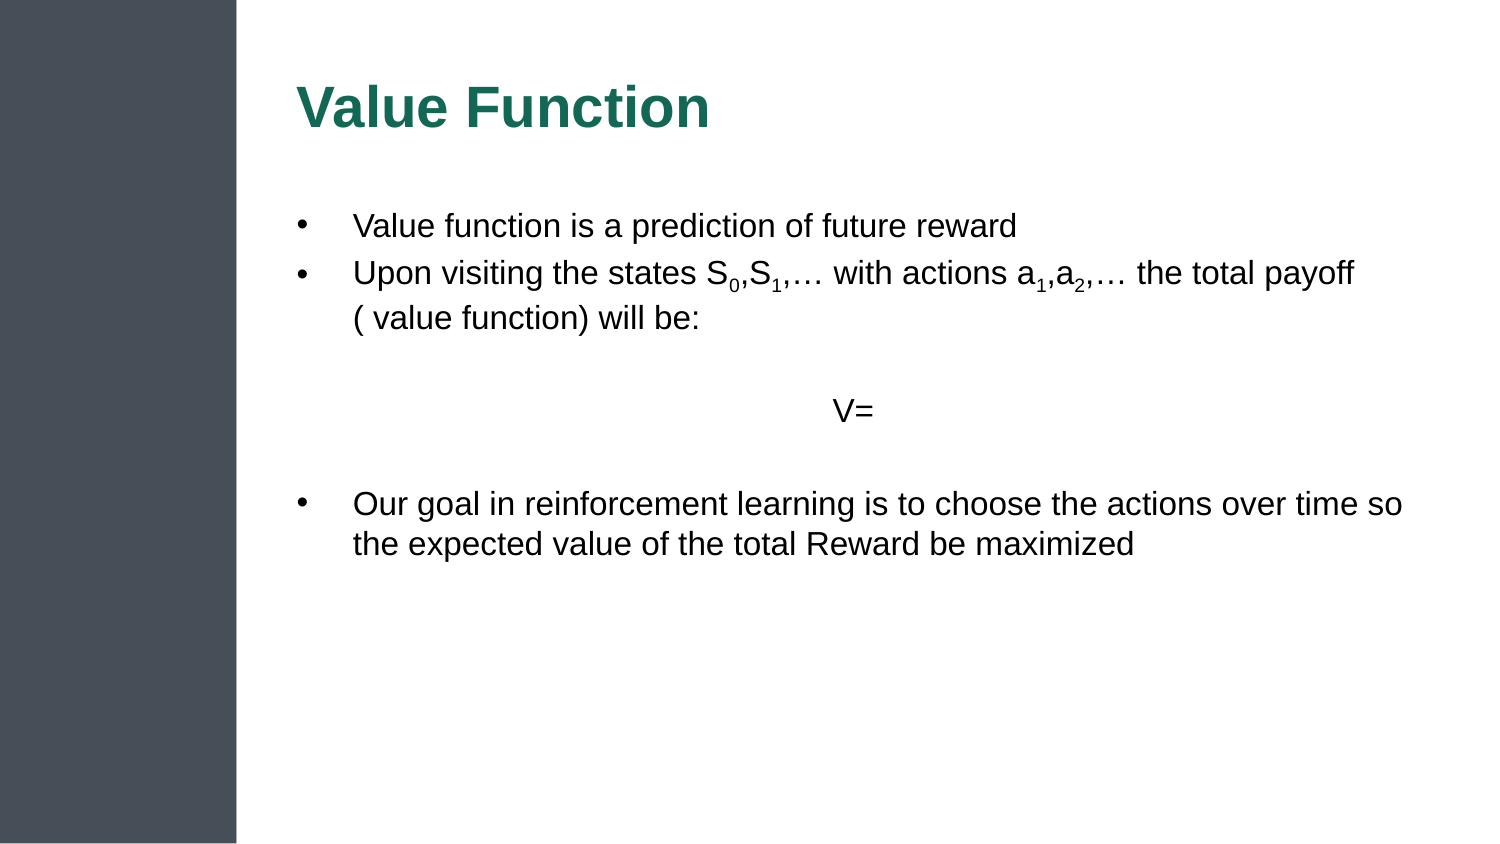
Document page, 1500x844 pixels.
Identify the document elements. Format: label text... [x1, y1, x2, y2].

title Value Function [281, 33, 1425, 175]
picture [0, 0, 1500, 844]
